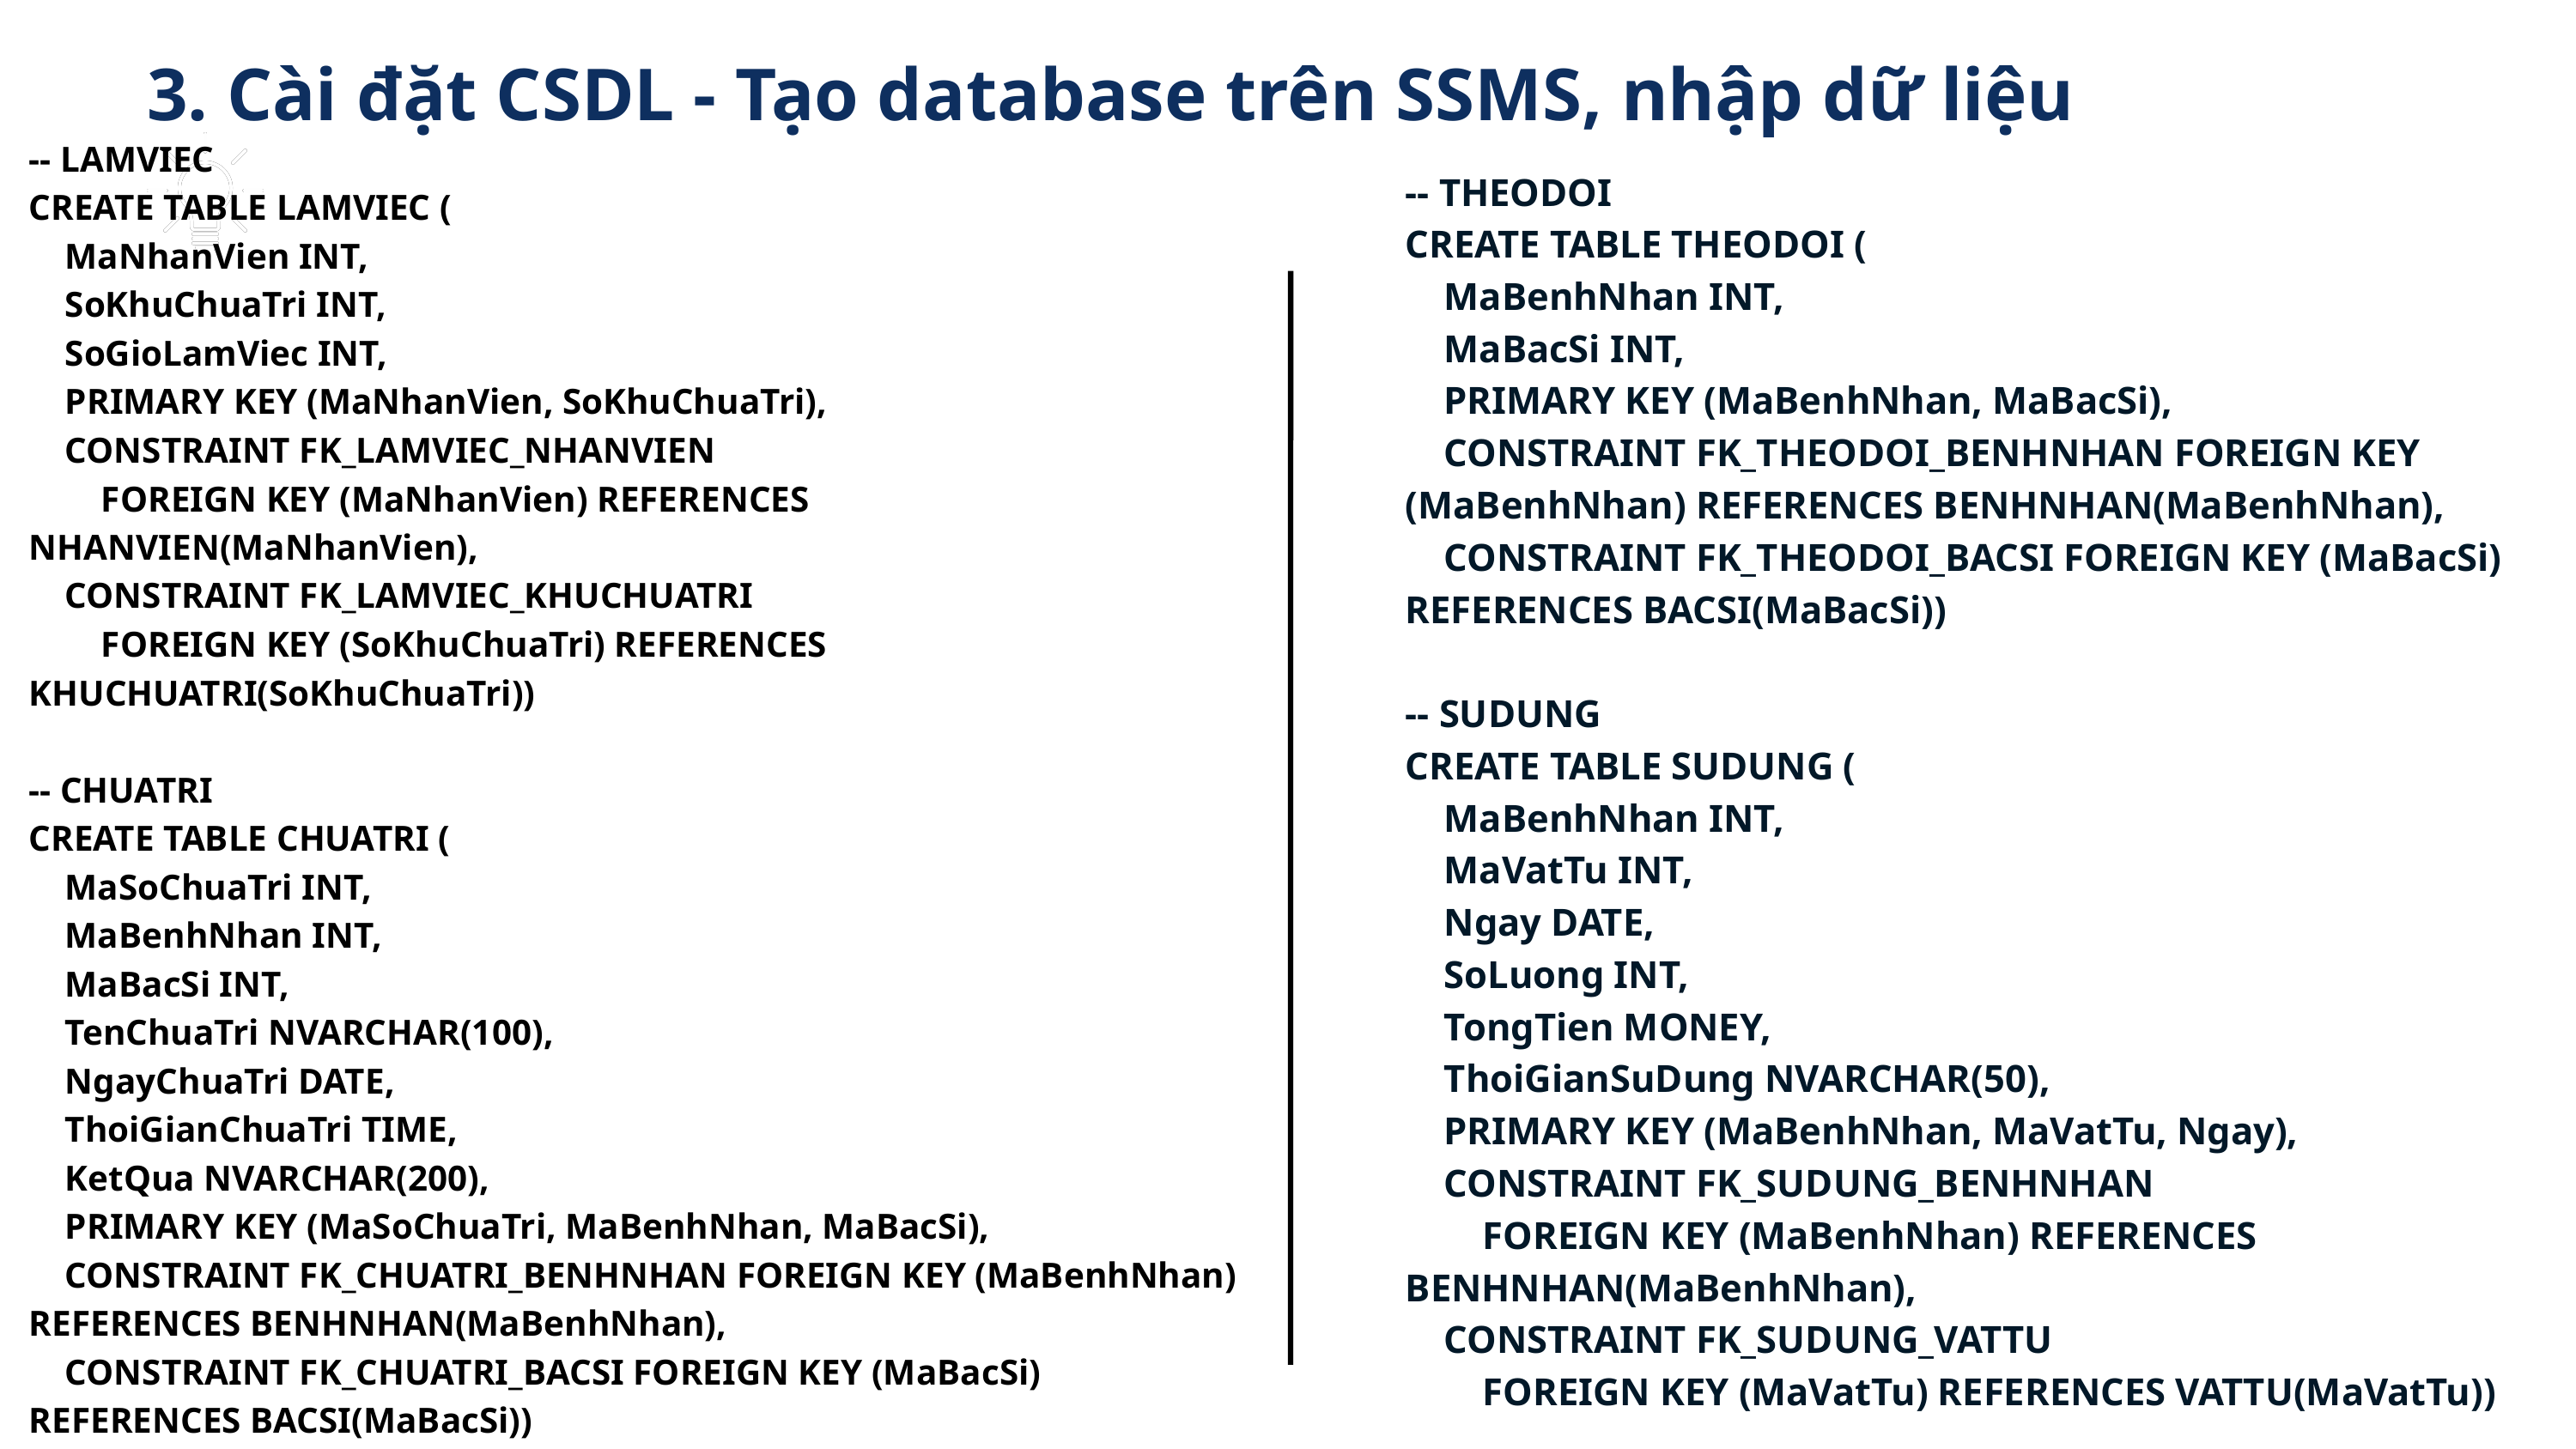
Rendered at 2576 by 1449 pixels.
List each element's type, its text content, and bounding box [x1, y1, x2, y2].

text_box -- THEODOI CREATE TABLE THEODOI ( MaBenhNhan INT, MaBacSi INT, PRIMARY KEY (MaBenhNhan, MaBacSi), CONSTRAINT FK_THEODOI_BENHNHAN FOREIGN KEY (MaBenhNhan) REFERENCES BENHNHAN(MaBenhNhan), CONSTRAINT FK_THEODOI_BACSI FOREIGN KEY (MaBacSi) REFERENCES BACSI(MaBacSi)) -- SUDUNG CREATE TABLE SUDUNG ( MaBenhNhan INT, MaVatTu INT, Ngay DATE, SoLuong INT, TongTien MONEY, ThoiGianSuDung NVARCHAR(50), PRIMARY KEY (MaBenhNhan, MaVatTu, Ngay), CONSTRAINT FK_SUDUNG_BENHNHAN FOREIGN KEY (MaBenhNhan) REFERENCES BENHNHAN(MaBenhNhan), CONSTRAINT FK_SUDUNG_VATTU FOREIGN KEY (MaVatTu) REFERENCES VATTU(MaVatTu)) [1405, 161, 2576, 1449]
text_box -- LAMVIEC CREATE TABLE LAMVIEC ( MaNhanVien INT, SoKhuChuaTri INT, SoGioLamViec INT, PRIMARY KEY (MaNhanVien, SoKhuChuaTri), CONSTRAINT FK_LAMVIEC_NHANVIEN FOREIGN KEY (MaNhanVien) REFERENCES NHANVIEN(MaNhanVien), CONSTRAINT FK_LAMVIEC_KHUCHUATRI FOREIGN KEY (SoKhuChuaTri) REFERENCES KHUCHUATRI(SoKhuChuaTri)) -- CHUATRI CREATE TABLE CHUATRI ( MaSoChuaTri INT, MaBenhNhan INT, MaBacSi INT, TenChuaTri NVARCHAR(100), NgayChuaTri DATE, ThoiGianChuaTri TIME, KetQua NVARCHAR(200), PRIMARY KEY (MaSoChuaTri, MaBenhNhan, MaBacSi), CONSTRAINT FK_CHUATRI_BENHNHAN FOREIGN KEY (MaBenhNhan) REFERENCES BENHNHAN(MaBenhNhan), CONSTRAINT FK_CHUATRI_BACSI FOREIGN KEY (MaBacSi) REFERENCES BACSI(MaBacSi)) [28, 82, 1240, 1449]
text_box 3. Cài đặt CSDL - Tạo database trên SSMS, nhập dữ liệu [147, 43, 2266, 135]
